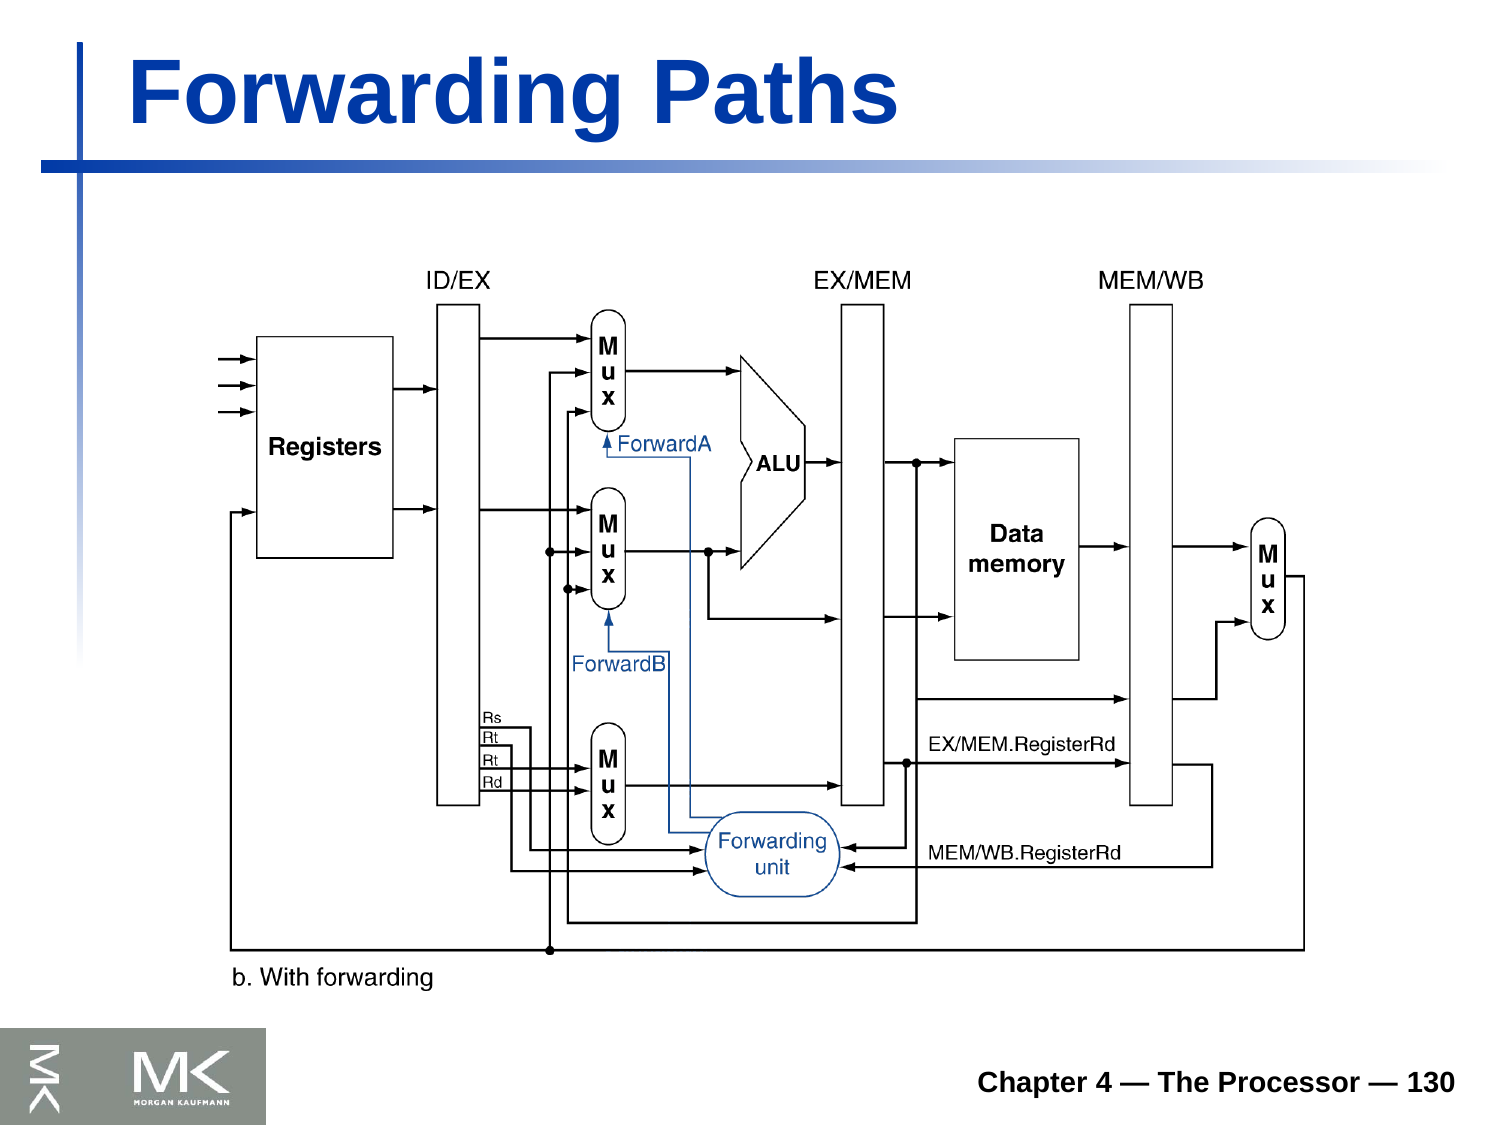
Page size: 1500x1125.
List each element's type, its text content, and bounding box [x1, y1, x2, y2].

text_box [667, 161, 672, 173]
text_box [612, 161, 617, 173]
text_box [815, 161, 819, 173]
picture [0, 1028, 266, 1125]
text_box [793, 161, 797, 173]
picture [218, 266, 1305, 991]
footer Chapter 4 — The Processor — 130 [277, 1046, 1471, 1106]
title Forwarding Paths [111, 23, 1468, 150]
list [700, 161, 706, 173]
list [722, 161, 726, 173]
